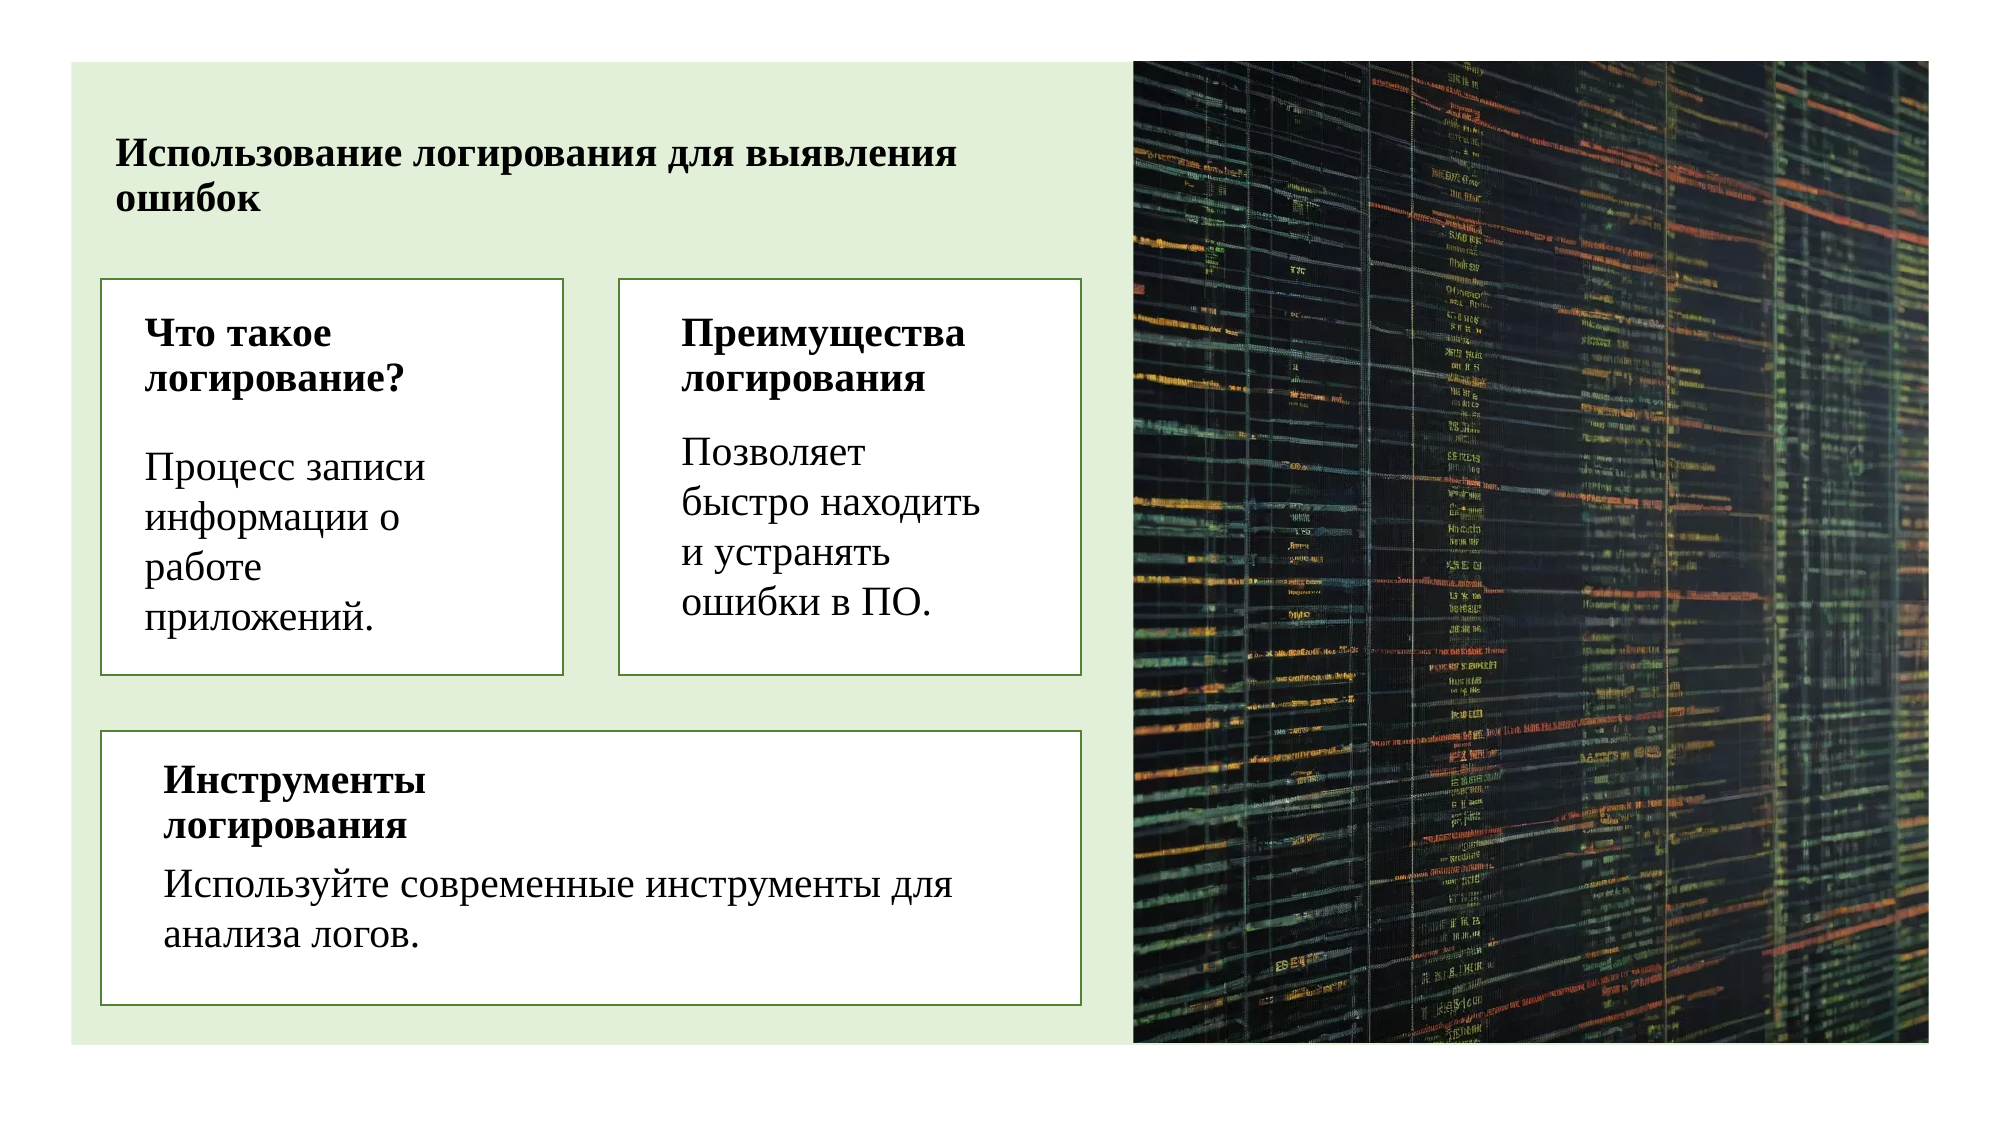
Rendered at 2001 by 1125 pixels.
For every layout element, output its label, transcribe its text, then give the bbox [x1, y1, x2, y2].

list Используйте современные инструменты для анализа логов. [148, 848, 1017, 944]
list Позволяет быстро находить и устранять ошибки в ПО. [666, 416, 1017, 628]
list Инструменты логирования [148, 750, 499, 801]
list Преимущества логирования [666, 303, 1017, 354]
list Процесс записи информации о работе приложений. [129, 431, 480, 642]
picture [1133, 61, 1929, 1043]
title Использование логирования для выявления ошибок [100, 122, 1082, 196]
list Что такое логирование? [129, 303, 550, 354]
